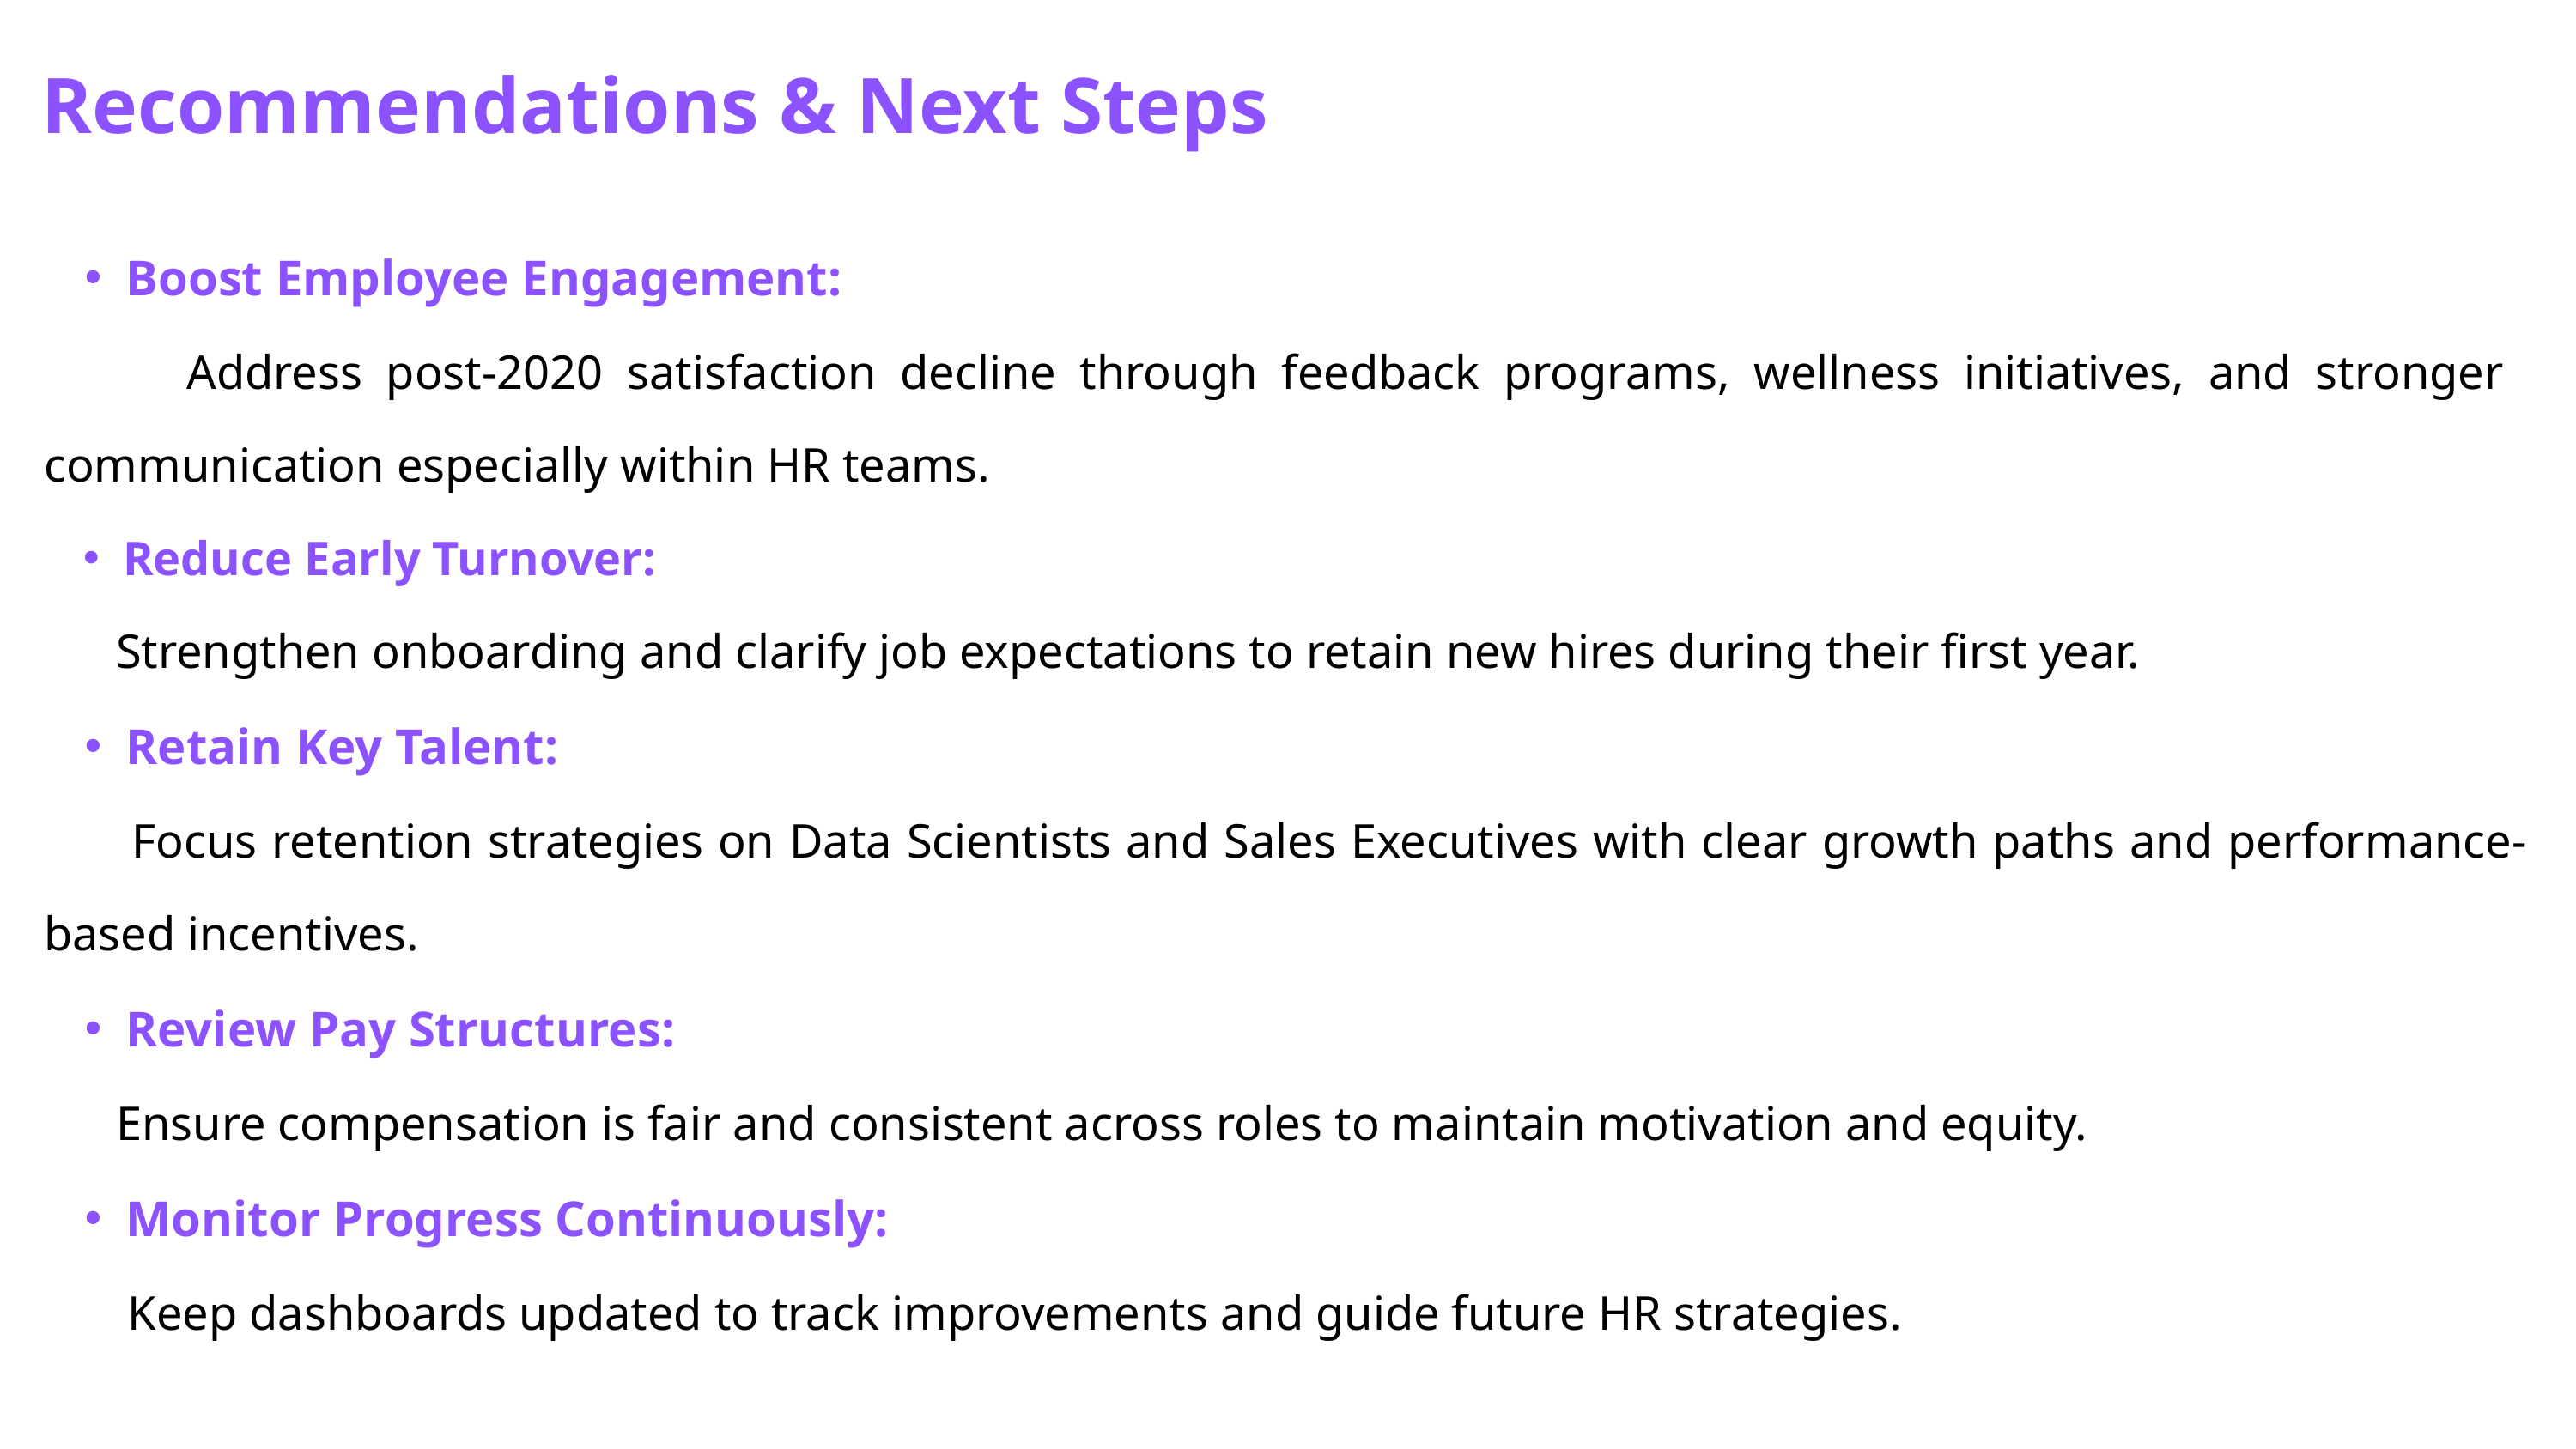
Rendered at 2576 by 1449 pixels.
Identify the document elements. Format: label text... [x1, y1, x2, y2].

text_box Recommendations & Next Steps [41, 44, 1288, 149]
text_box Boost Employee Engagement: Address post-2020 satisfaction decline through feedback programs, wellness initiatives, and stronger communication especially within HR teams. Reduce Early Turnover: Strengthen onboarding and clarify job expectations to retain new hires during their first year. Retain Key Talent: Focus retention strategies on Data Scientists and Sales Executives with clear growth paths and performance-based incentives. Review Pay Structures: Ensure compensation is fair and consistent across roles to maintain motivation and equity. Monitor Progress Continuously: Keep dashboards updated to track improvements and guide future HR strategies. [43, 209, 2530, 1399]
